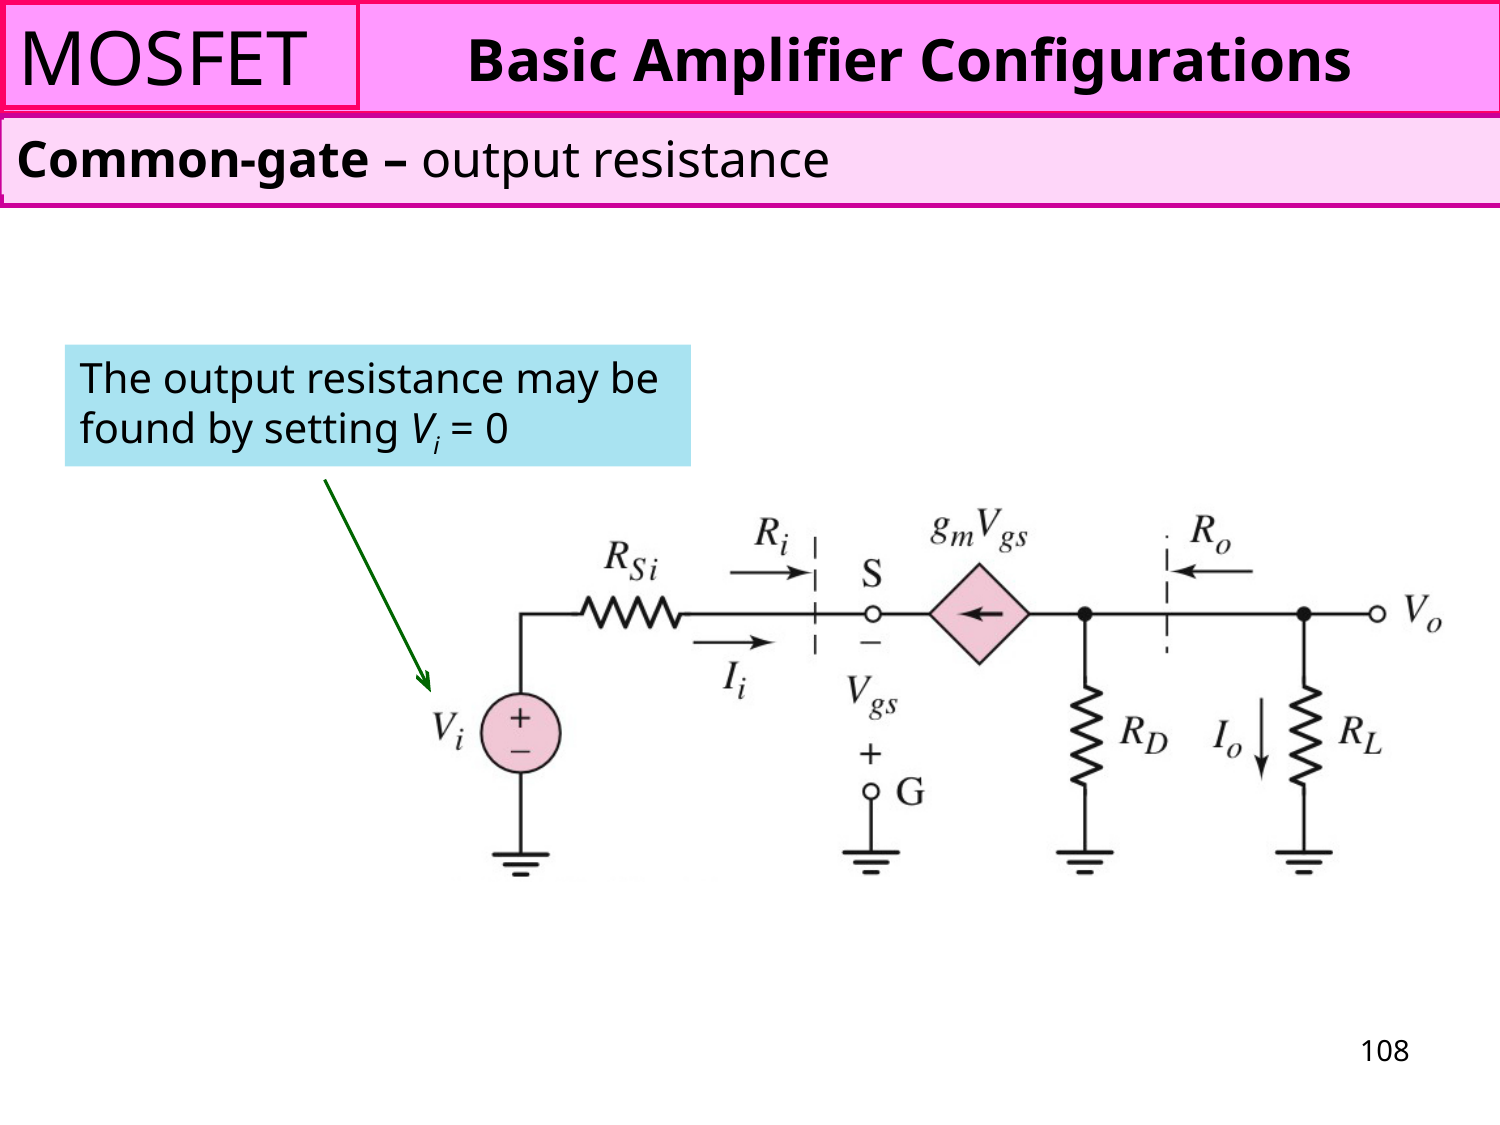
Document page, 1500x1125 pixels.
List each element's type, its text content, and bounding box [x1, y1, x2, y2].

text_box MOSFET [3, 3, 358, 108]
text_box The output resistance may be found by setting Vi = 0 [64, 344, 691, 467]
picture [430, 503, 1448, 882]
text_box Common-gate – output resistance [1, 119, 847, 195]
slide_number 108 [1074, 1024, 1426, 1103]
text_box [2, 115, 1500, 206]
text_box [1, 1, 1500, 114]
text_box Basic Amplifier Configurations [452, 15, 1368, 101]
